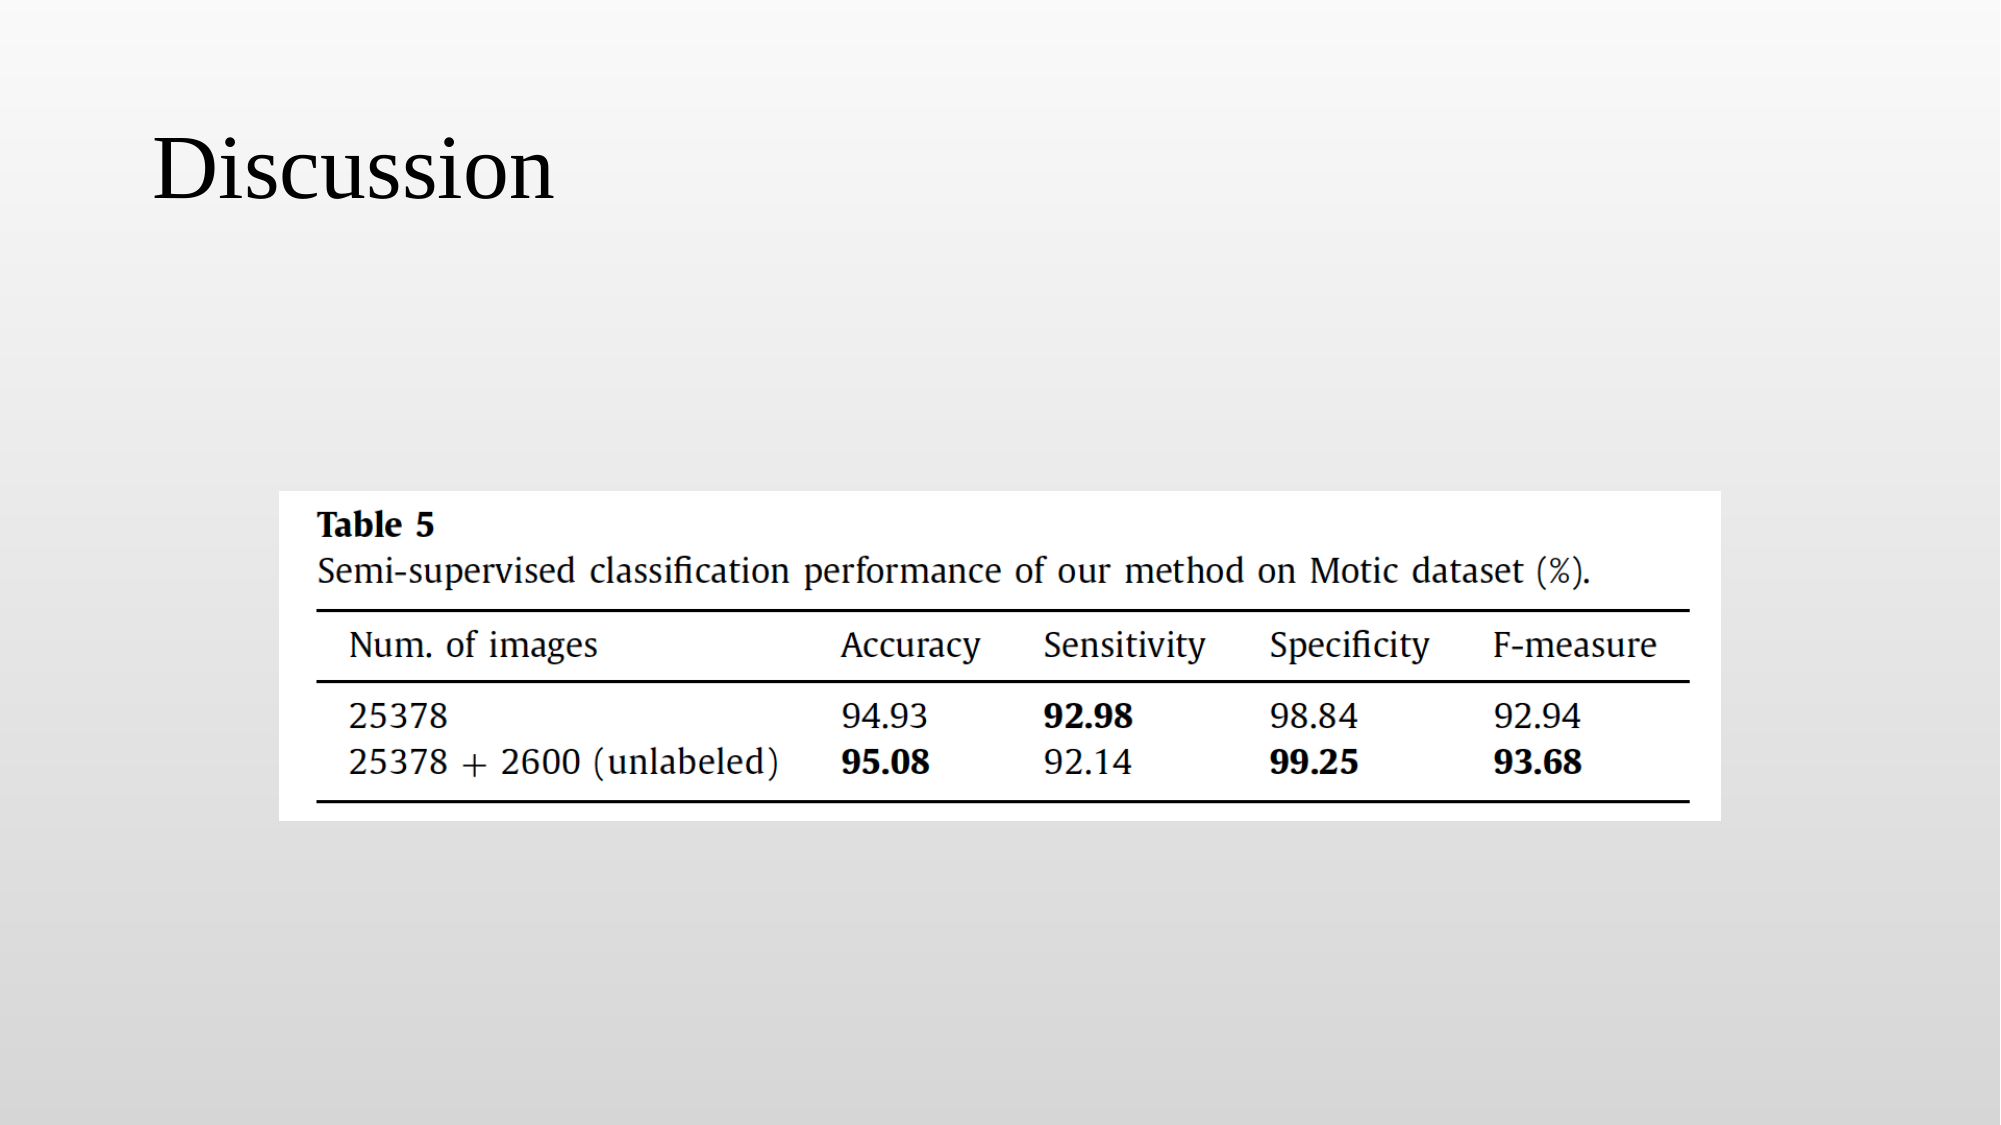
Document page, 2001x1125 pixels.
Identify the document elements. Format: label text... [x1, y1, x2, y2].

title Discussion [137, 59, 1863, 278]
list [279, 491, 1721, 821]
